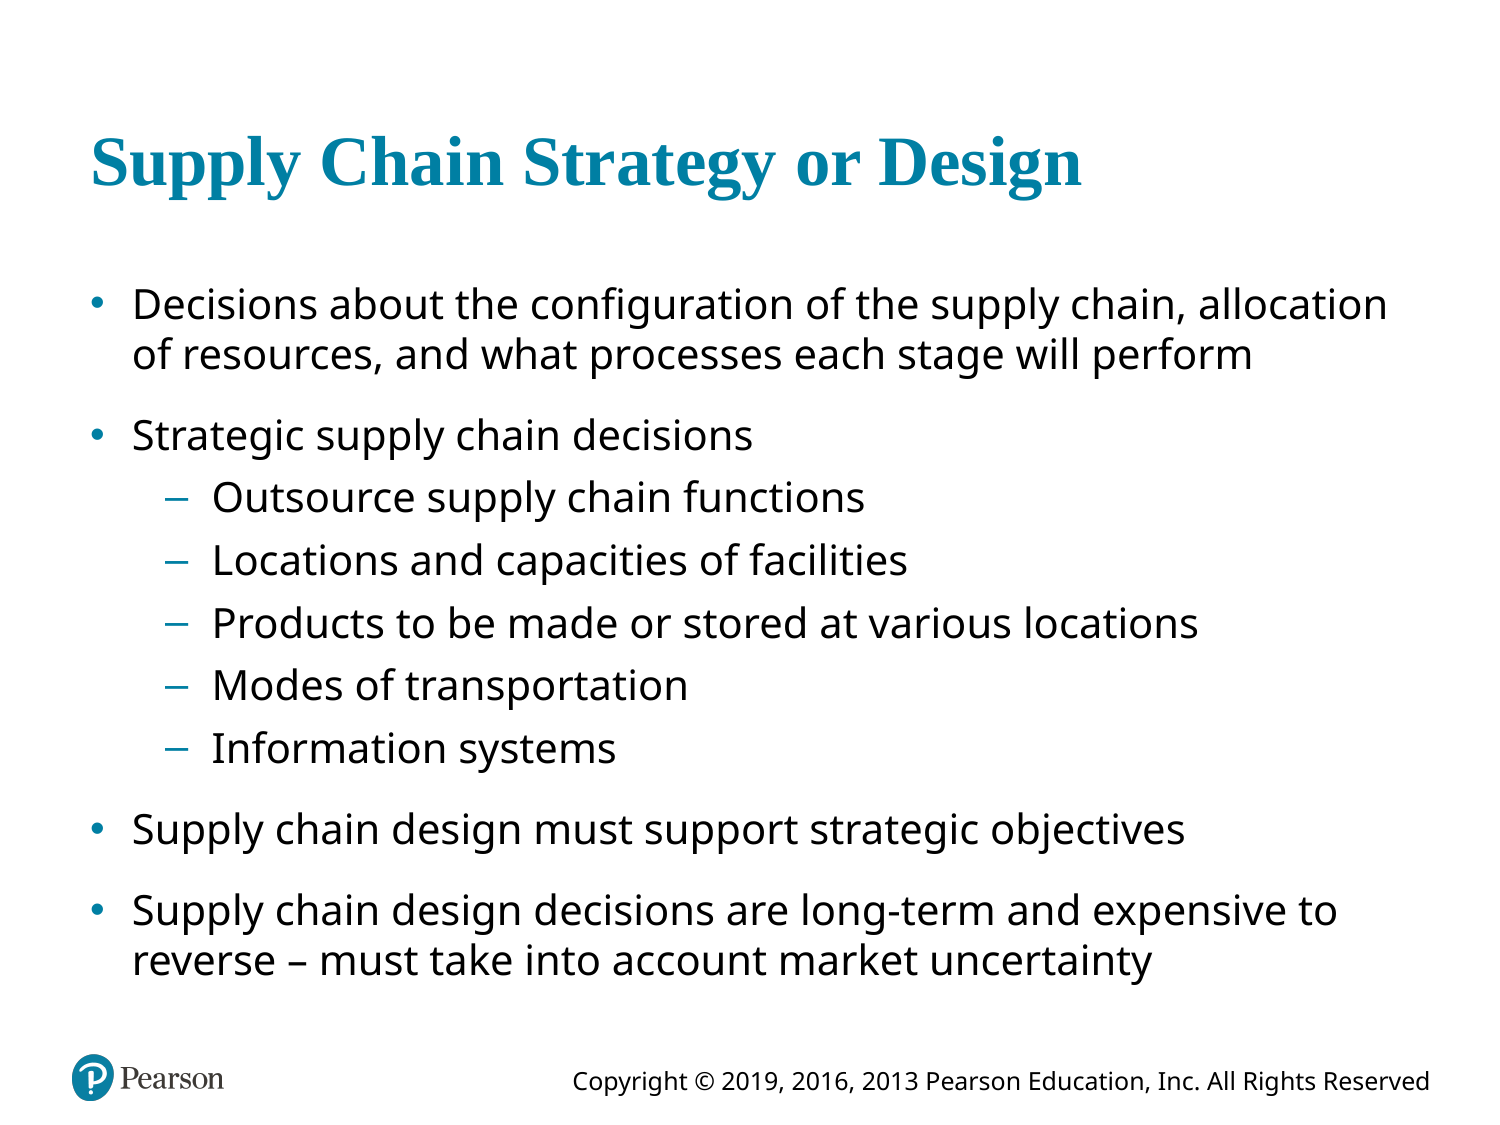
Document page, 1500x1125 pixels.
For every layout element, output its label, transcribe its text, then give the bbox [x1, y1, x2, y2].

list Decisions about the configuration of the supply chain, allocation of resources, and what processes each stage will perform Strategic supply chain decisions Outsource supply chain functions Locations and capacities of facilities Products to be made or stored at various locations Modes of transportation Information systems Supply chain design must support strategic objectives Supply chain design decisions are long-term and expensive to reverse – must take into account market uncertainty [75, 262, 1425, 1000]
picture [80, 1063, 106, 1088]
picture [72, 1087, 83, 1101]
picture [72, 1054, 88, 1070]
title Supply Chain Strategy or Design [75, 0, 1425, 216]
picture [98, 1054, 224, 1101]
